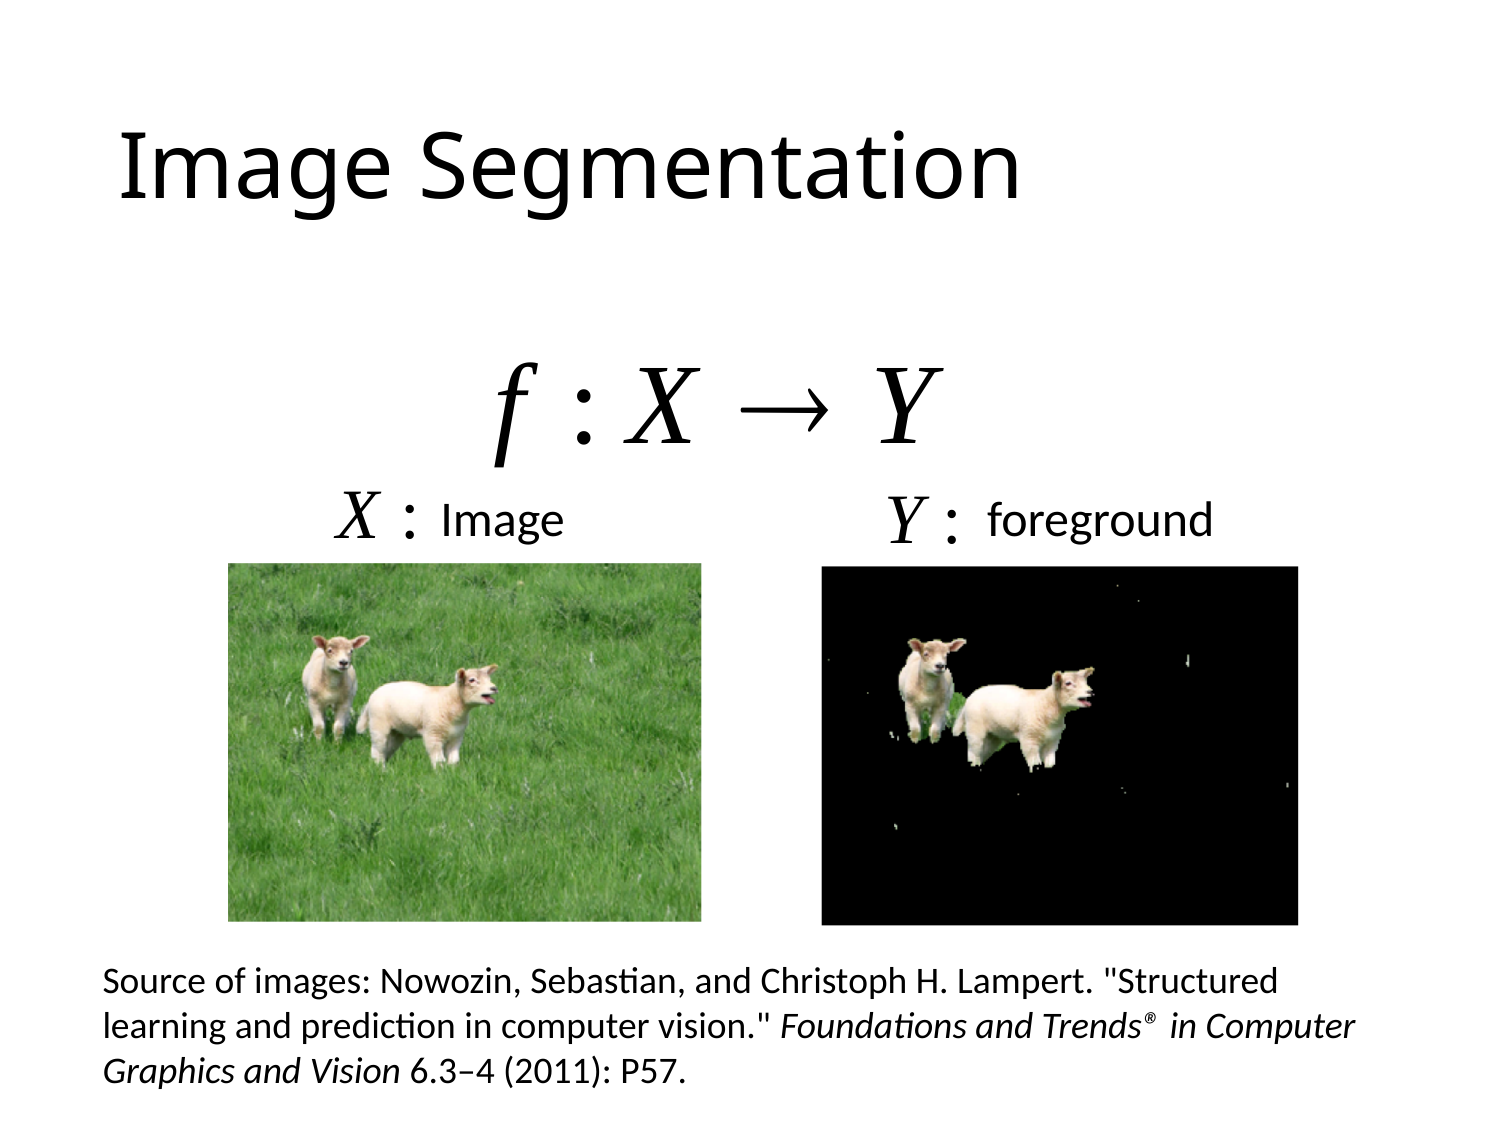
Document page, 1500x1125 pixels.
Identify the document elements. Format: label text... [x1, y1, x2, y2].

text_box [455, 338, 970, 478]
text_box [814, 478, 1376, 932]
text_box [228, 474, 829, 927]
title Image Segmentation [103, 59, 1397, 278]
text_box Source of images: Nowozin, Sebastian, and Christoph H. Lampert. "Structured learning and prediction in computer vision." Foundations and Trends® in Computer Graphics and Vision 6.3–4 (2011): P57. [87, 948, 1403, 1099]
